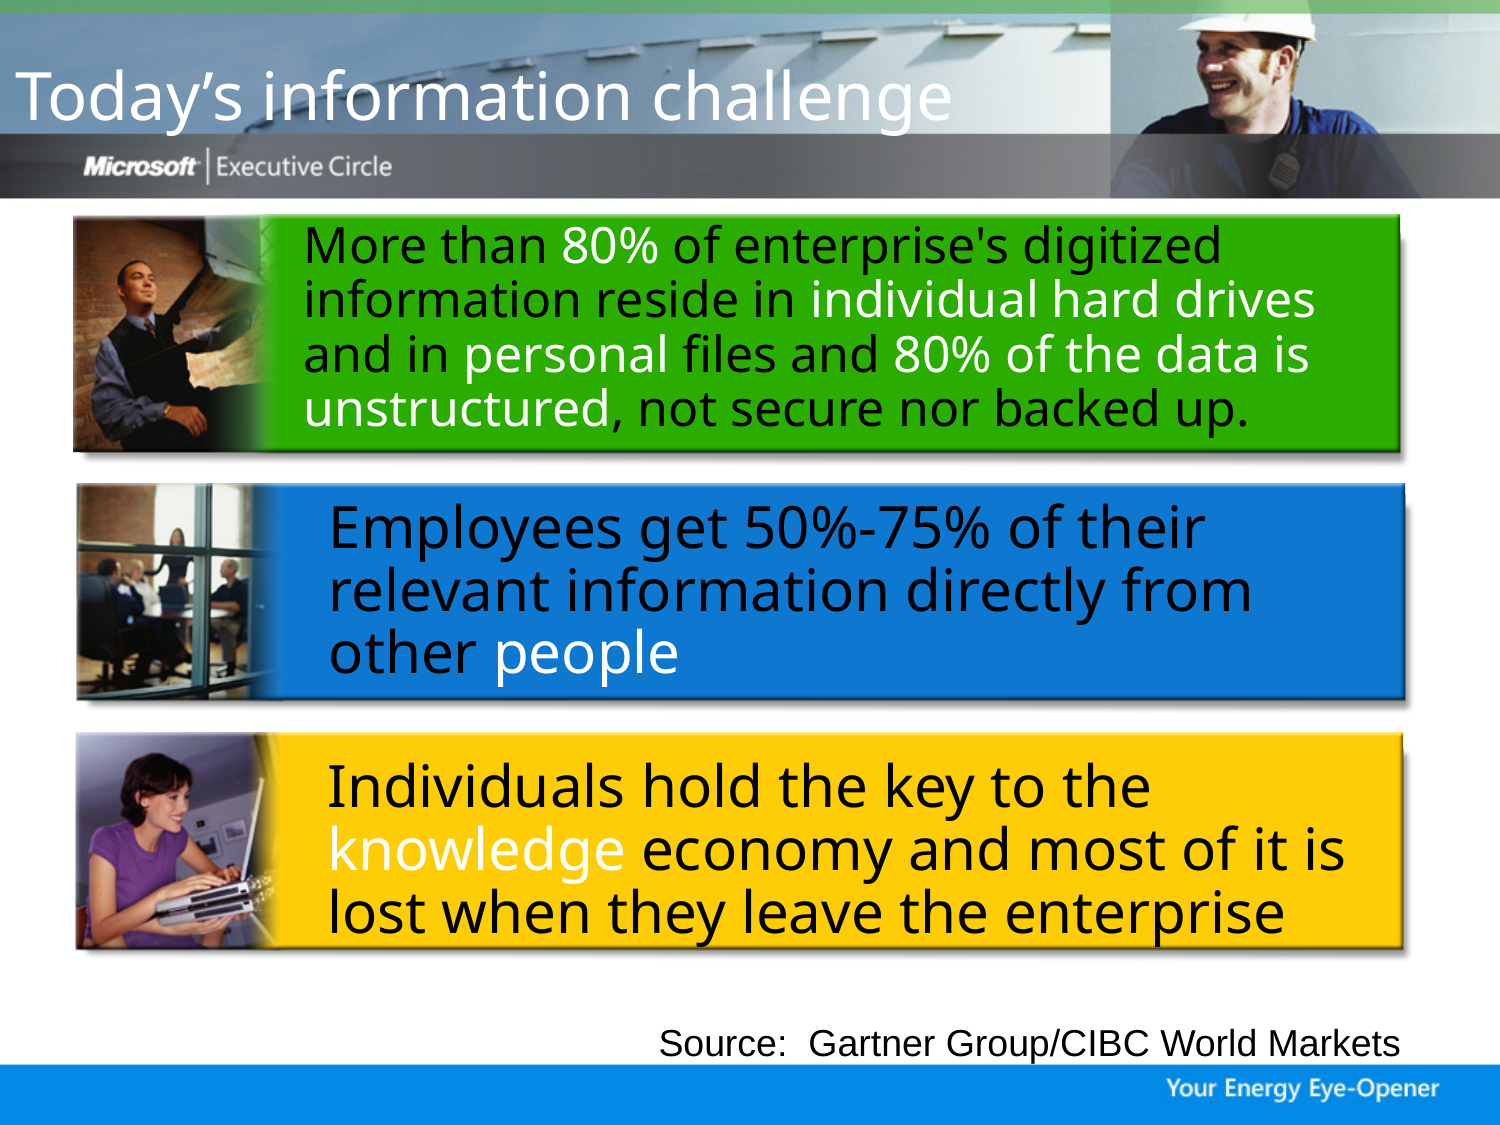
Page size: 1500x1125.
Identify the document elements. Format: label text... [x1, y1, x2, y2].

picture [0, 0, 1500, 1125]
text_box Source: Gartner Group/CIBC World Markets [643, 1011, 1417, 1072]
title Today’s information challenge [0, 58, 1278, 129]
